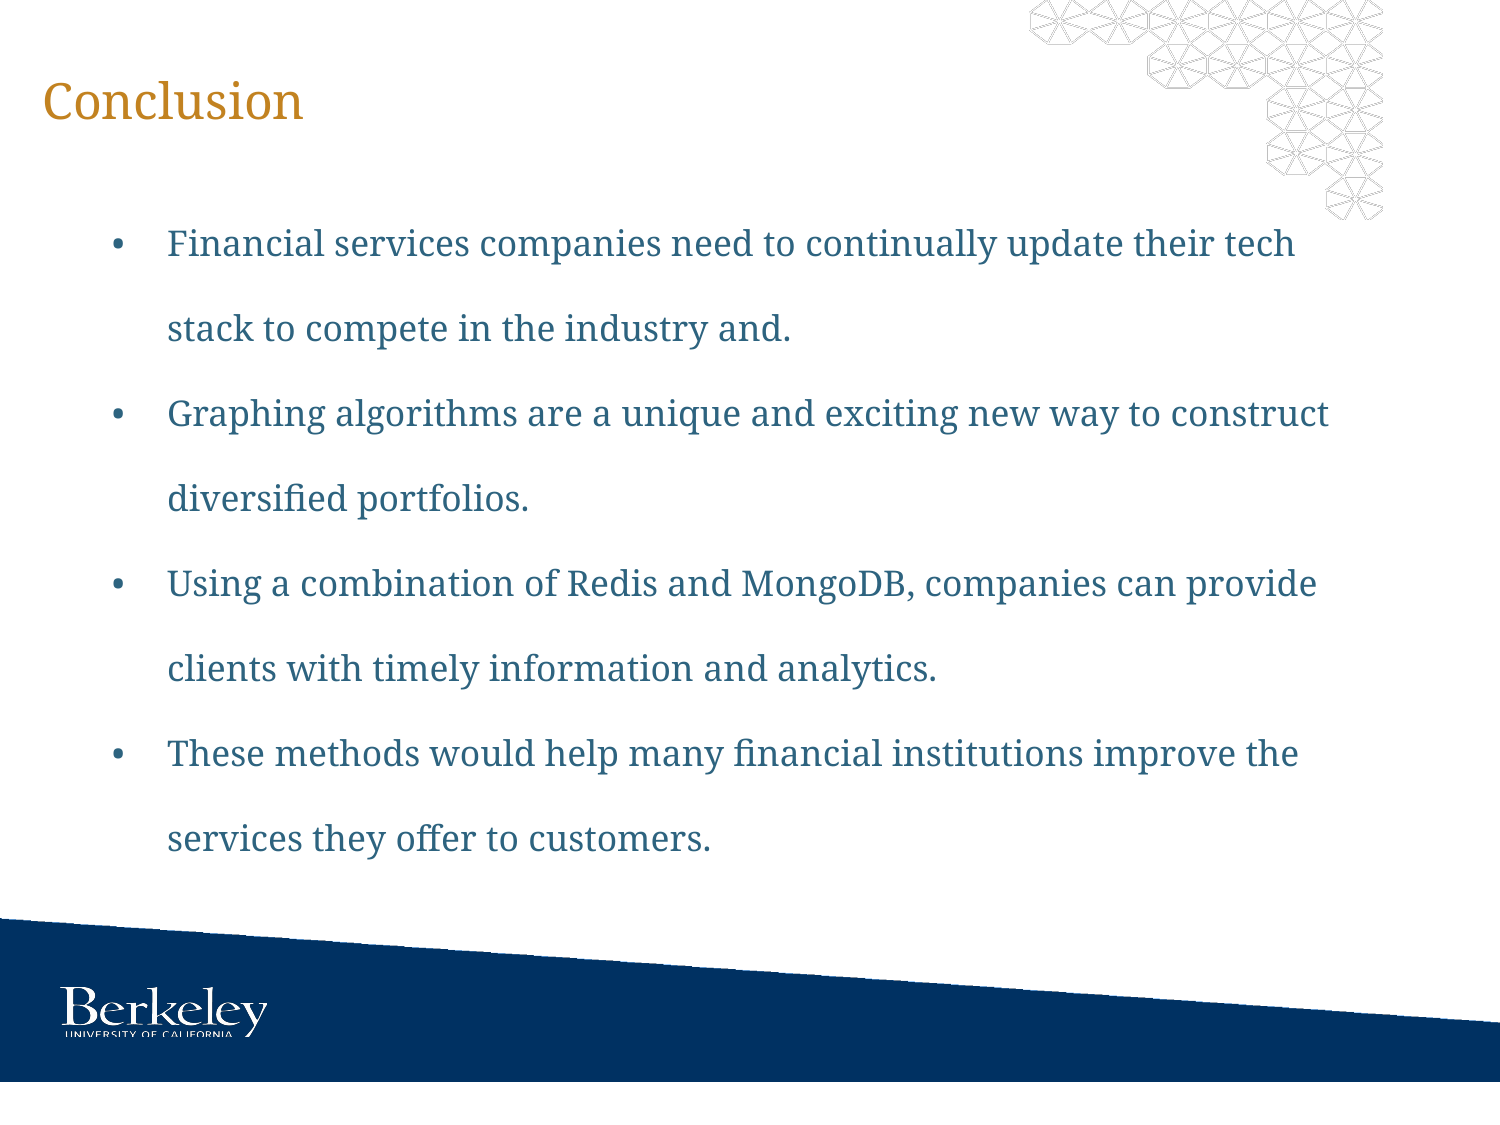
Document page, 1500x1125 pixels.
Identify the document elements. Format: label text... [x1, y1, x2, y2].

picture [0, 918, 1500, 1082]
title Conclusion [27, 53, 1363, 243]
list Financial services companies need to continually update their tech stack to compete in the industry and. Graphing algorithms are a unique and exciting new way to construct diversified portfolios. Using a combination of Redis and MongoDB, companies can provide clients with timely information and analytics. These methods would help many financial institutions improve the services they offer to customers. [77, 170, 1347, 874]
picture [1029, 0, 1383, 220]
